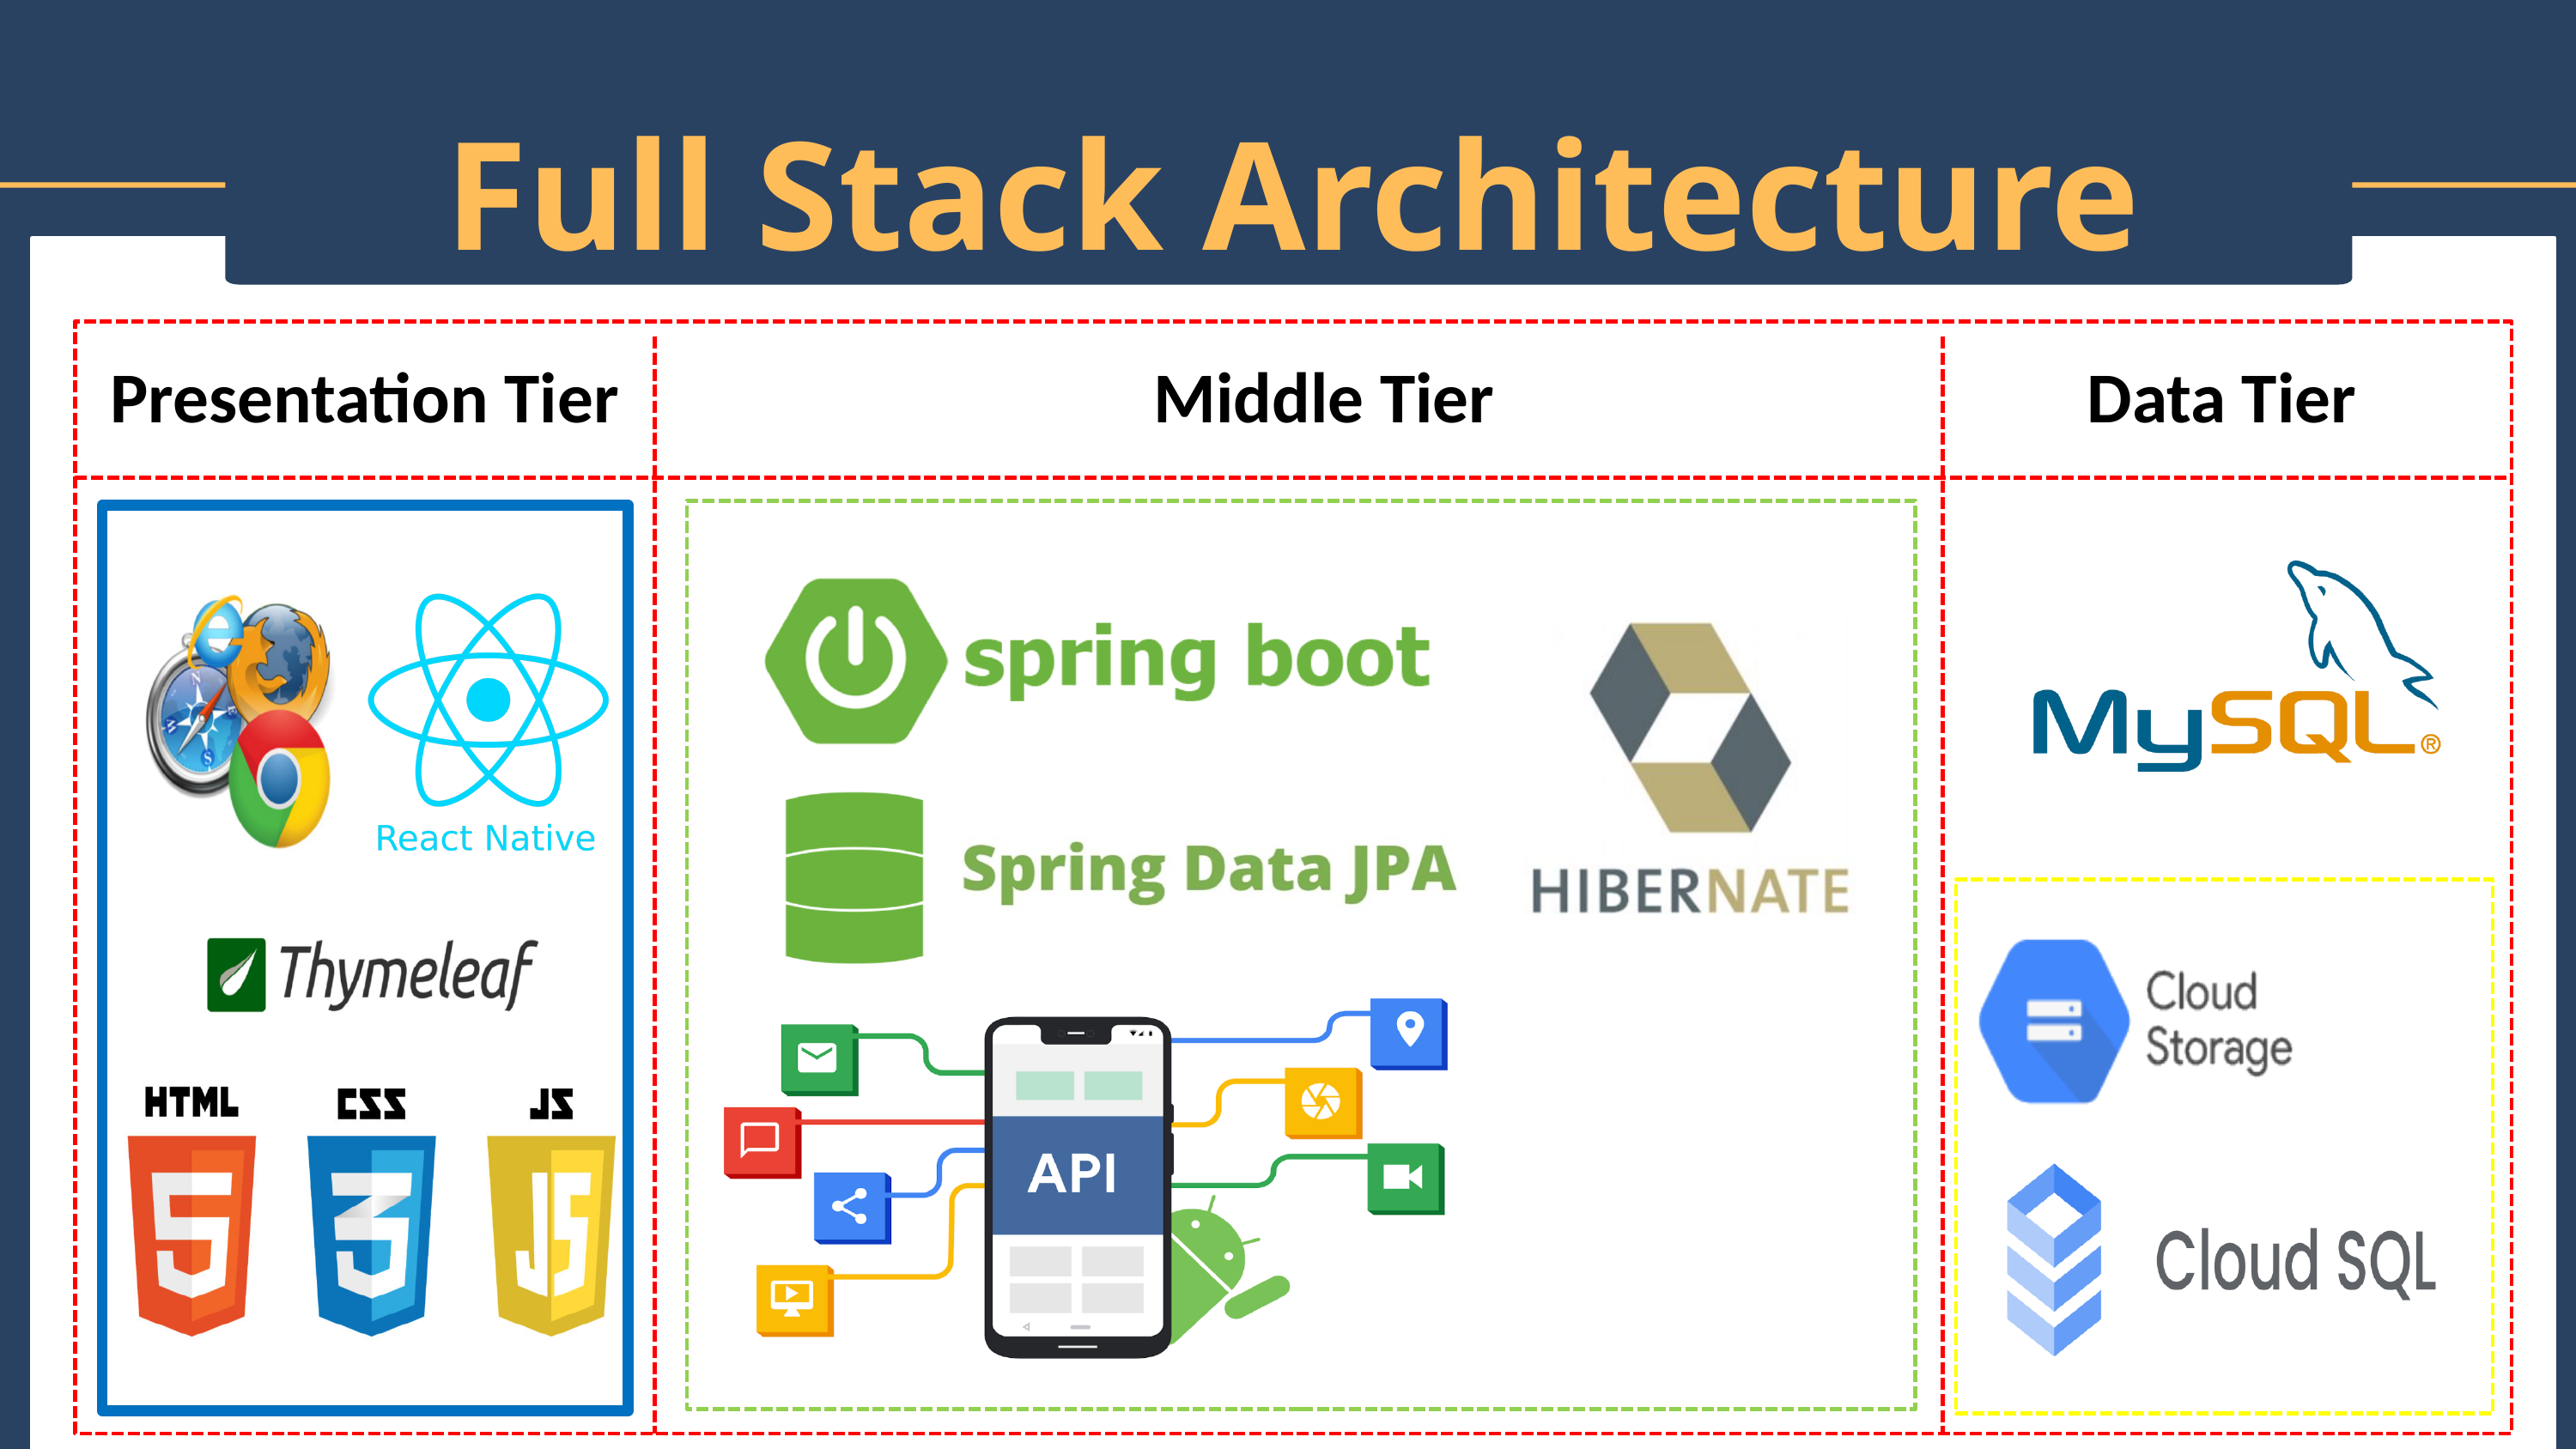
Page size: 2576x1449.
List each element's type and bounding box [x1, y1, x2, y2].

picture [724, 524, 1935, 1359]
picture [118, 894, 623, 1355]
text_box [0, 0, 2576, 1449]
picture [2032, 560, 2442, 772]
picture [1936, 894, 2480, 1400]
text_box [225, 72, 2353, 285]
picture [111, 571, 611, 858]
